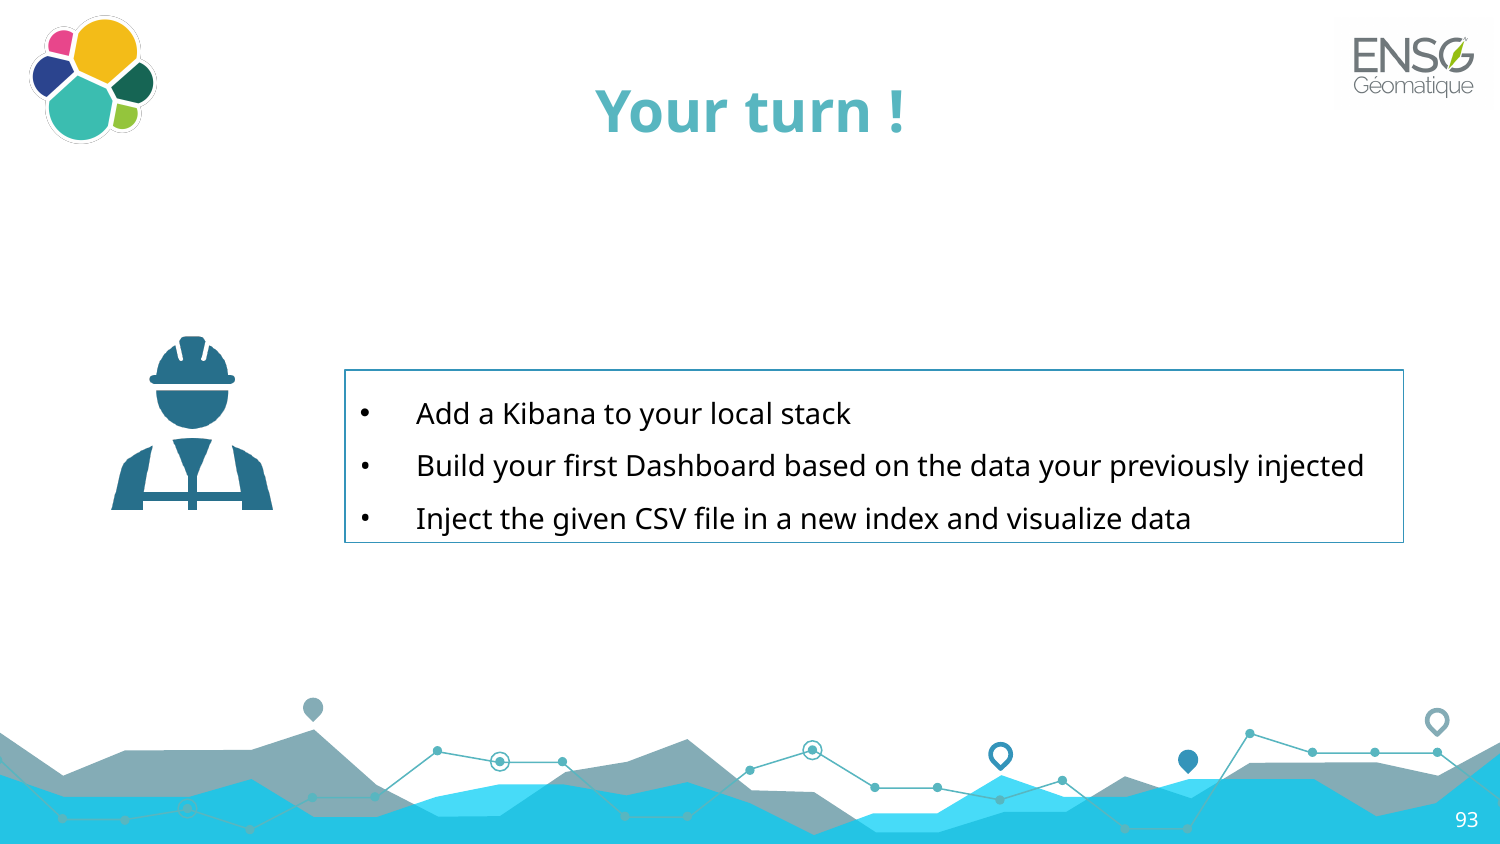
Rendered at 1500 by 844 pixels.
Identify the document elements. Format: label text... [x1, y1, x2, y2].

picture [84, 325, 300, 541]
title Your turn ! [176, 41, 1324, 160]
slide_number 93 [1403, 791, 1494, 844]
picture [1334, 17, 1494, 110]
text_box Add a Kibana to your local stack Build your first Dashboard based on the data your previously injected Inject the given CSV file in a new index and visualize data [344, 370, 1404, 543]
picture [29, 15, 157, 144]
